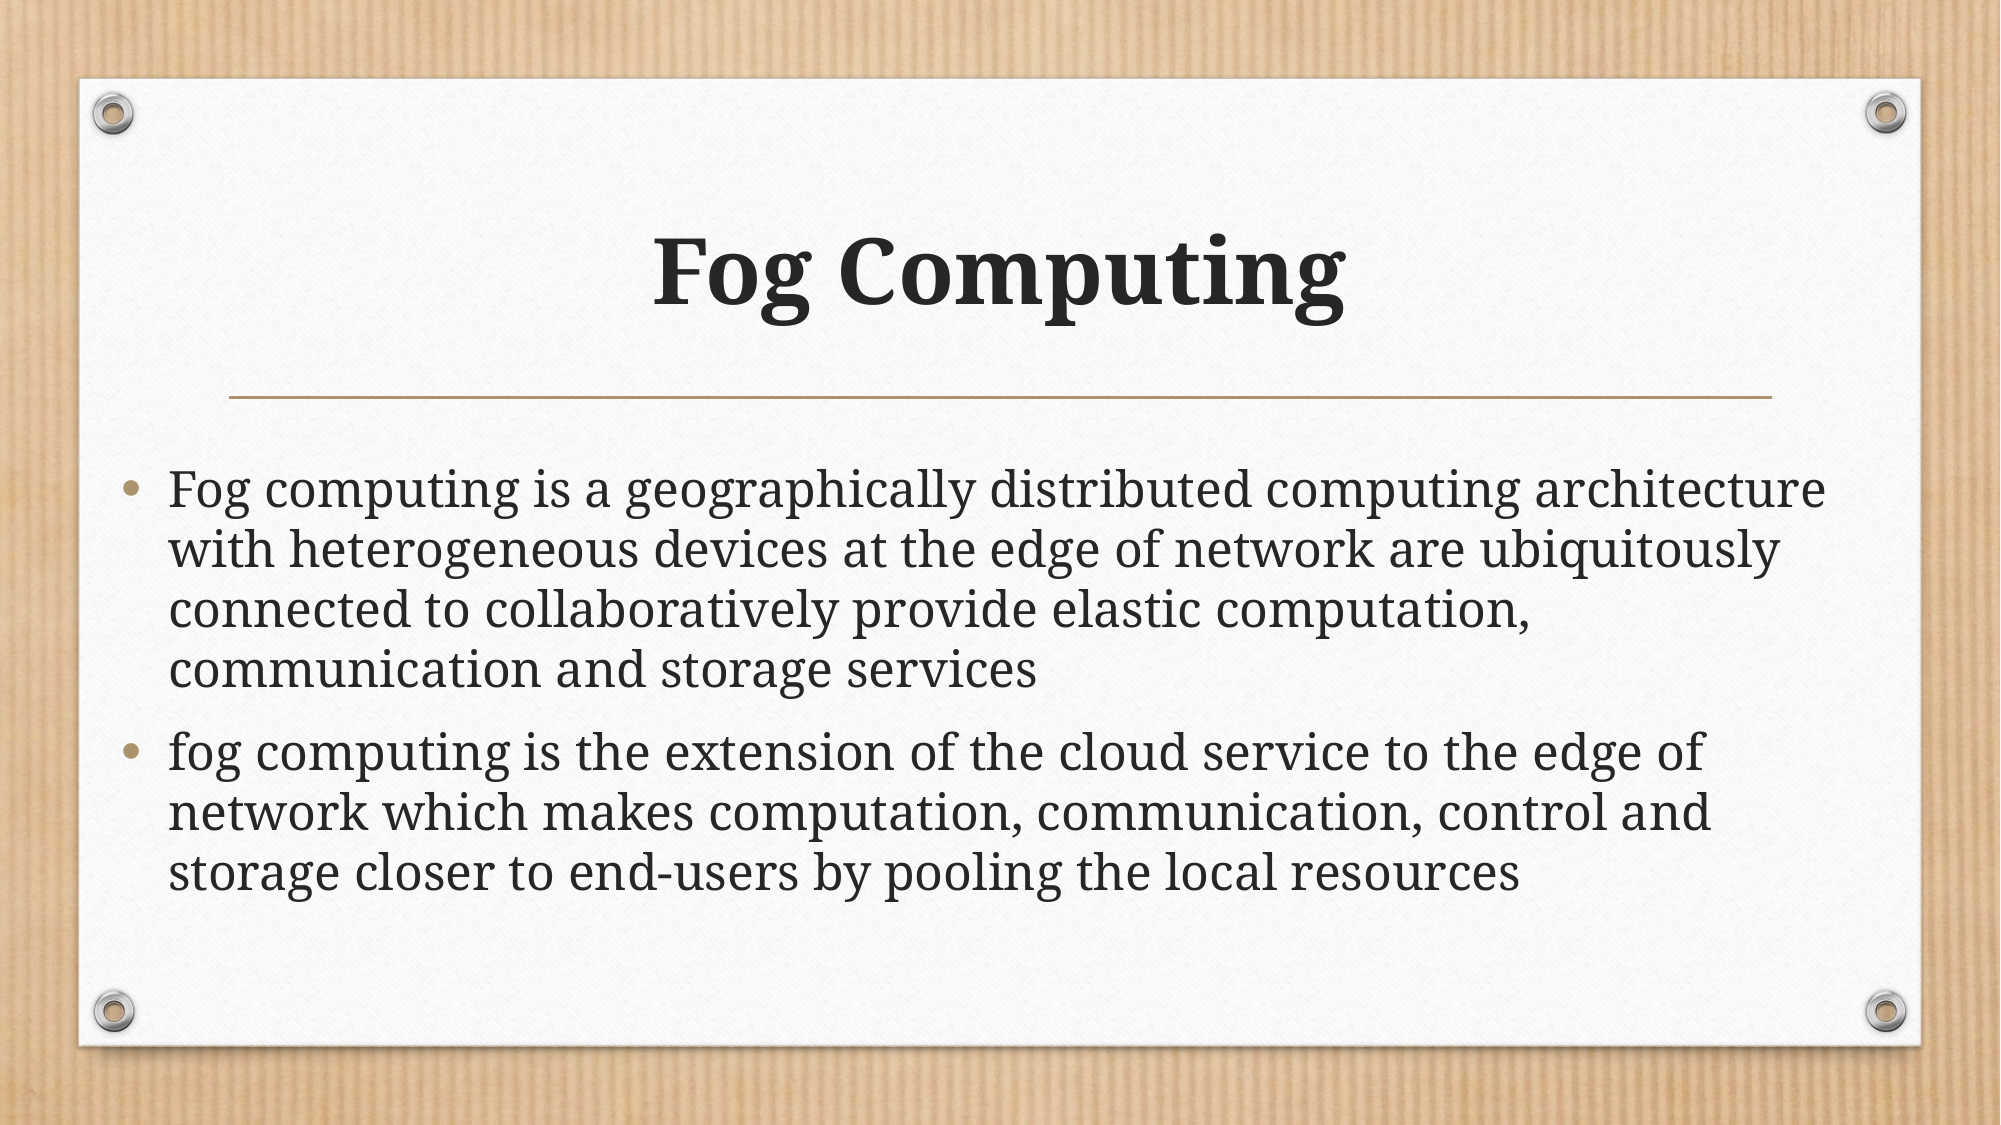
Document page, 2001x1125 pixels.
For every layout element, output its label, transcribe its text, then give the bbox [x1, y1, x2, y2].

picture [0, 0, 2001, 1125]
list Fog computing is a geographically distributed computing architecture with heterogeneous devices at the edge of network are ubiquitously connected to collaboratively provide elastic computation, communication and storage services fog computing is the extension of the cloud service to the edge of network which makes computation, communication, control and storage closer to end-users by pooling the local resources [106, 450, 1894, 925]
title Fog Computing [212, 161, 1788, 375]
